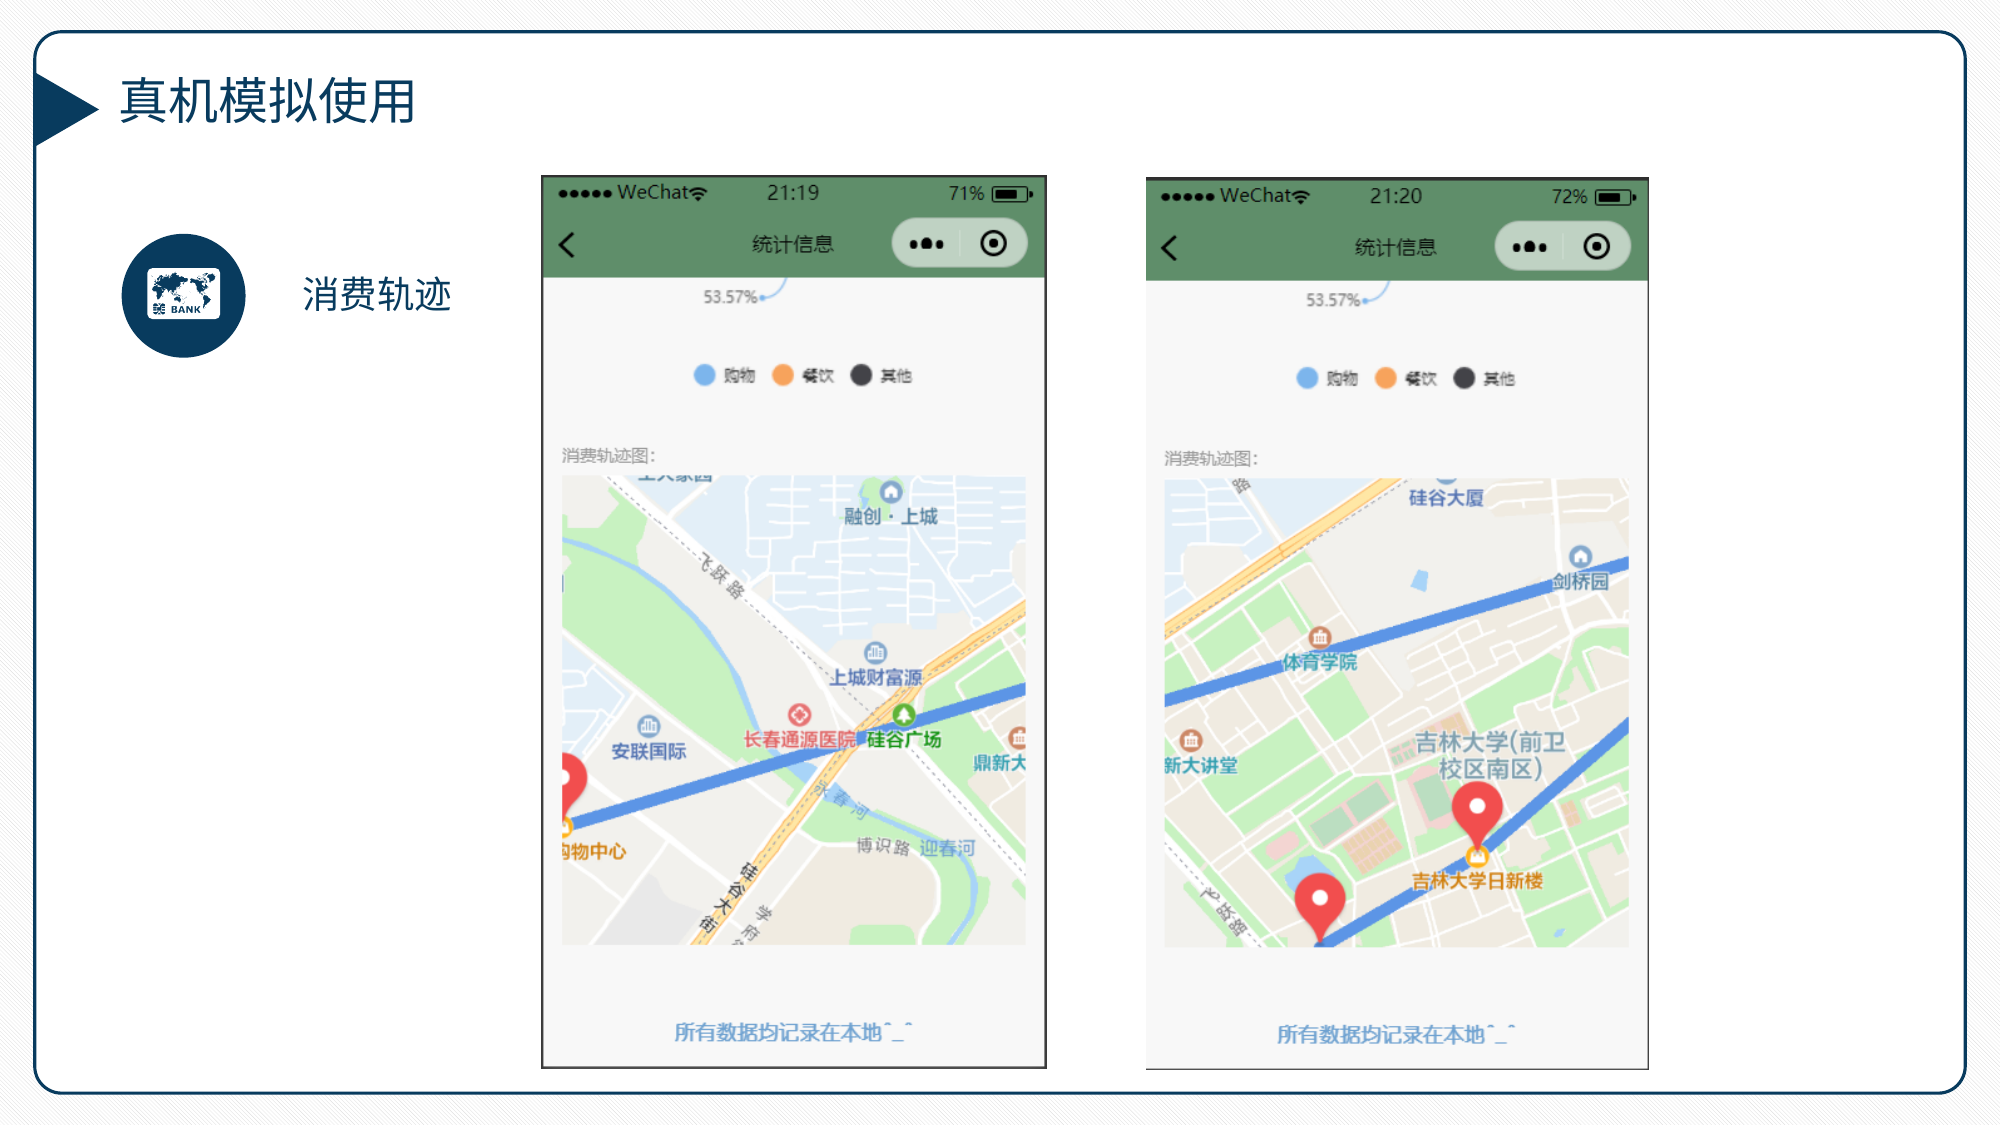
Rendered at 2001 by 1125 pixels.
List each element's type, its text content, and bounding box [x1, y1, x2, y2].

picture [541, 175, 1047, 1069]
text_box [147, 268, 221, 320]
text_box 真机模拟使用 [103, 61, 571, 137]
text_box 消费轨迹 [286, 263, 468, 324]
picture [1146, 177, 1649, 1070]
text_box [32, 69, 102, 150]
text_box [120, 232, 247, 359]
